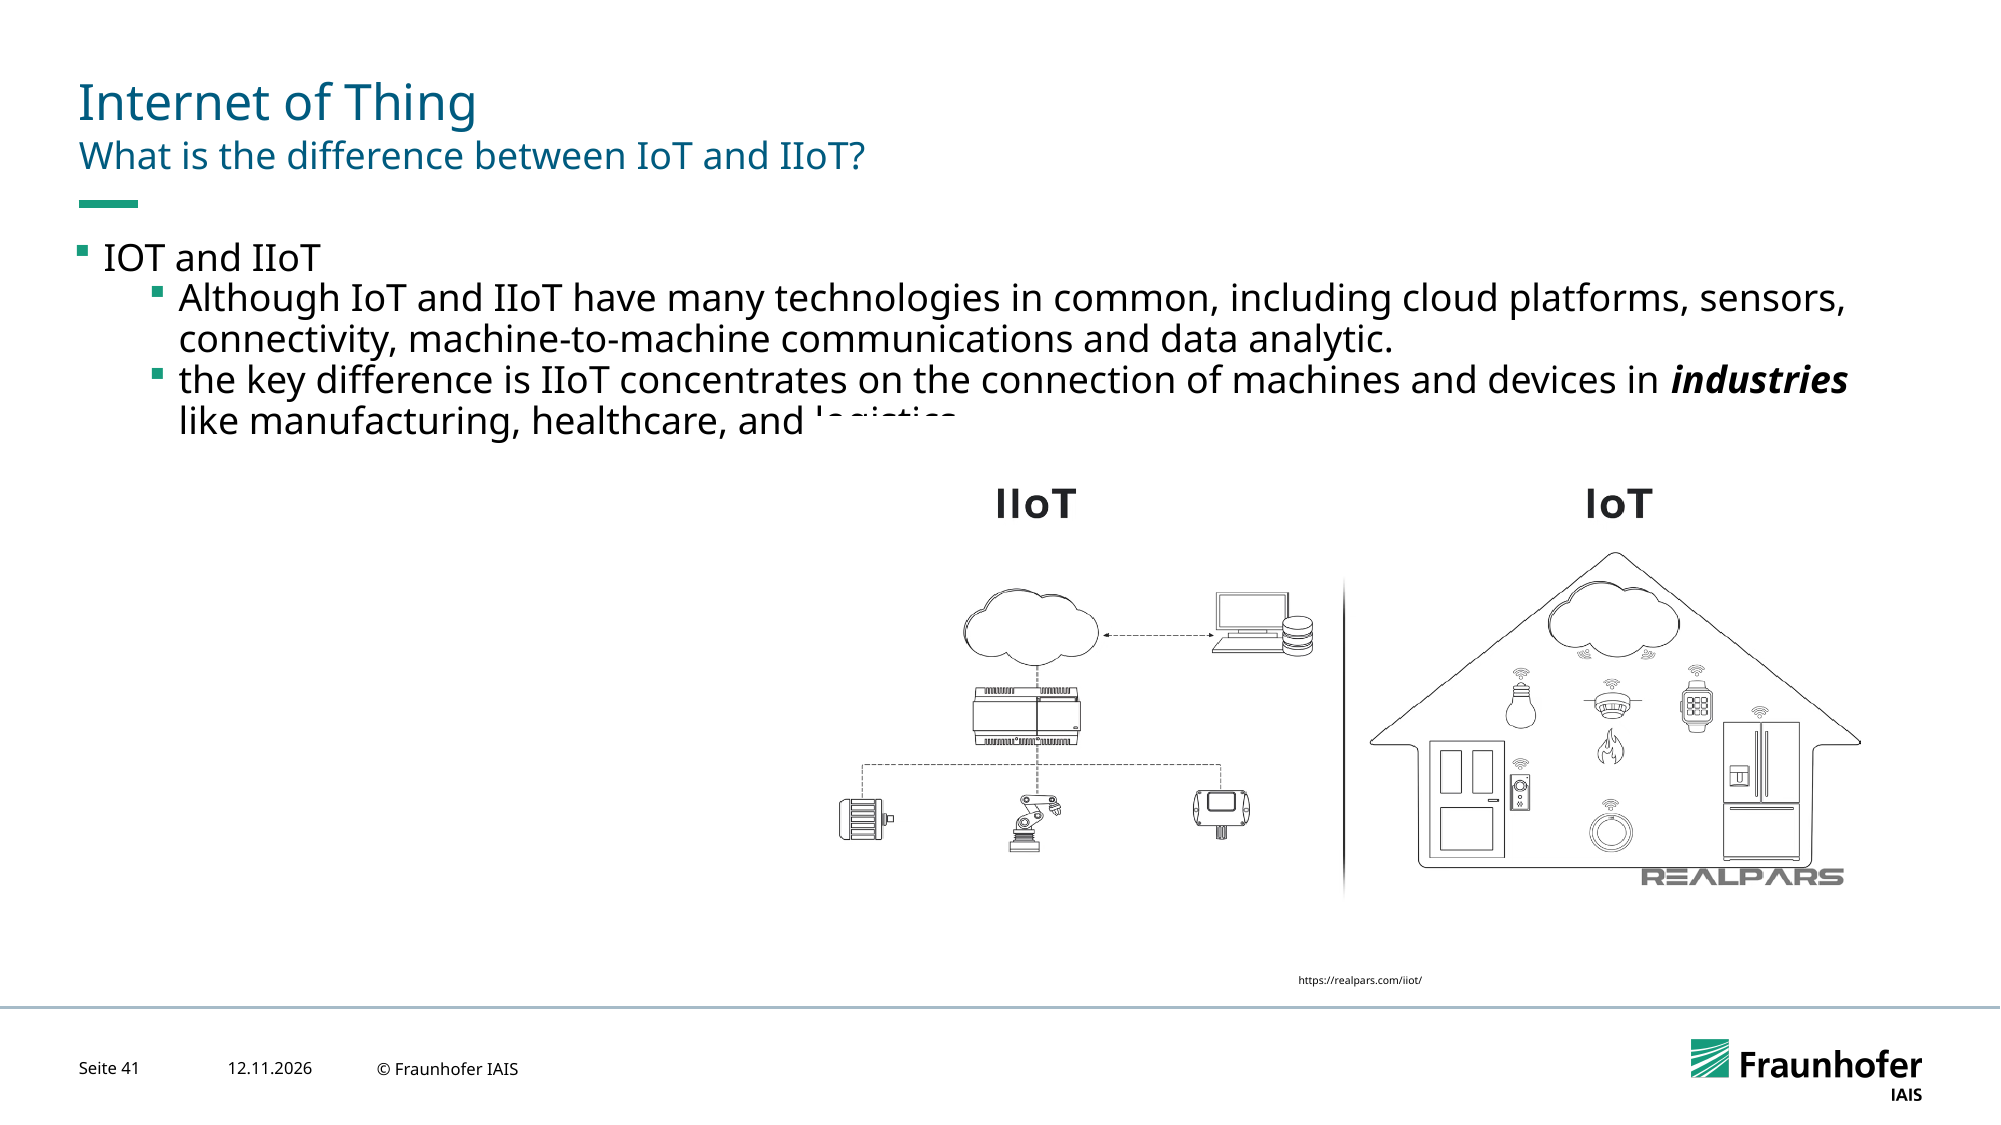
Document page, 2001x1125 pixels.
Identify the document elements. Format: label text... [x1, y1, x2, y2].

title Internet of Thing [78, 64, 1922, 127]
text_box https://realpars.com/iiot/ [1157, 946, 1565, 987]
picture [814, 416, 1861, 902]
footer © Fraunhofer IAIS [376, 1059, 862, 1080]
text_box IOT and IIoT Although IoT and IIoT have many technologies in common, including cloud platforms, sensors, connectivity, machine-to-machine communications and data analytic. the key difference is IIoT concentrates on the connection of machines and devices in industries like manufacturing, healthcare, and logistics. [59, 230, 1901, 450]
list What is the difference between IoT and IIoT? [78, 127, 1922, 175]
slide_number Seite 41 [78, 1059, 197, 1080]
picture [1691, 1039, 1922, 1101]
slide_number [227, 1059, 346, 1080]
